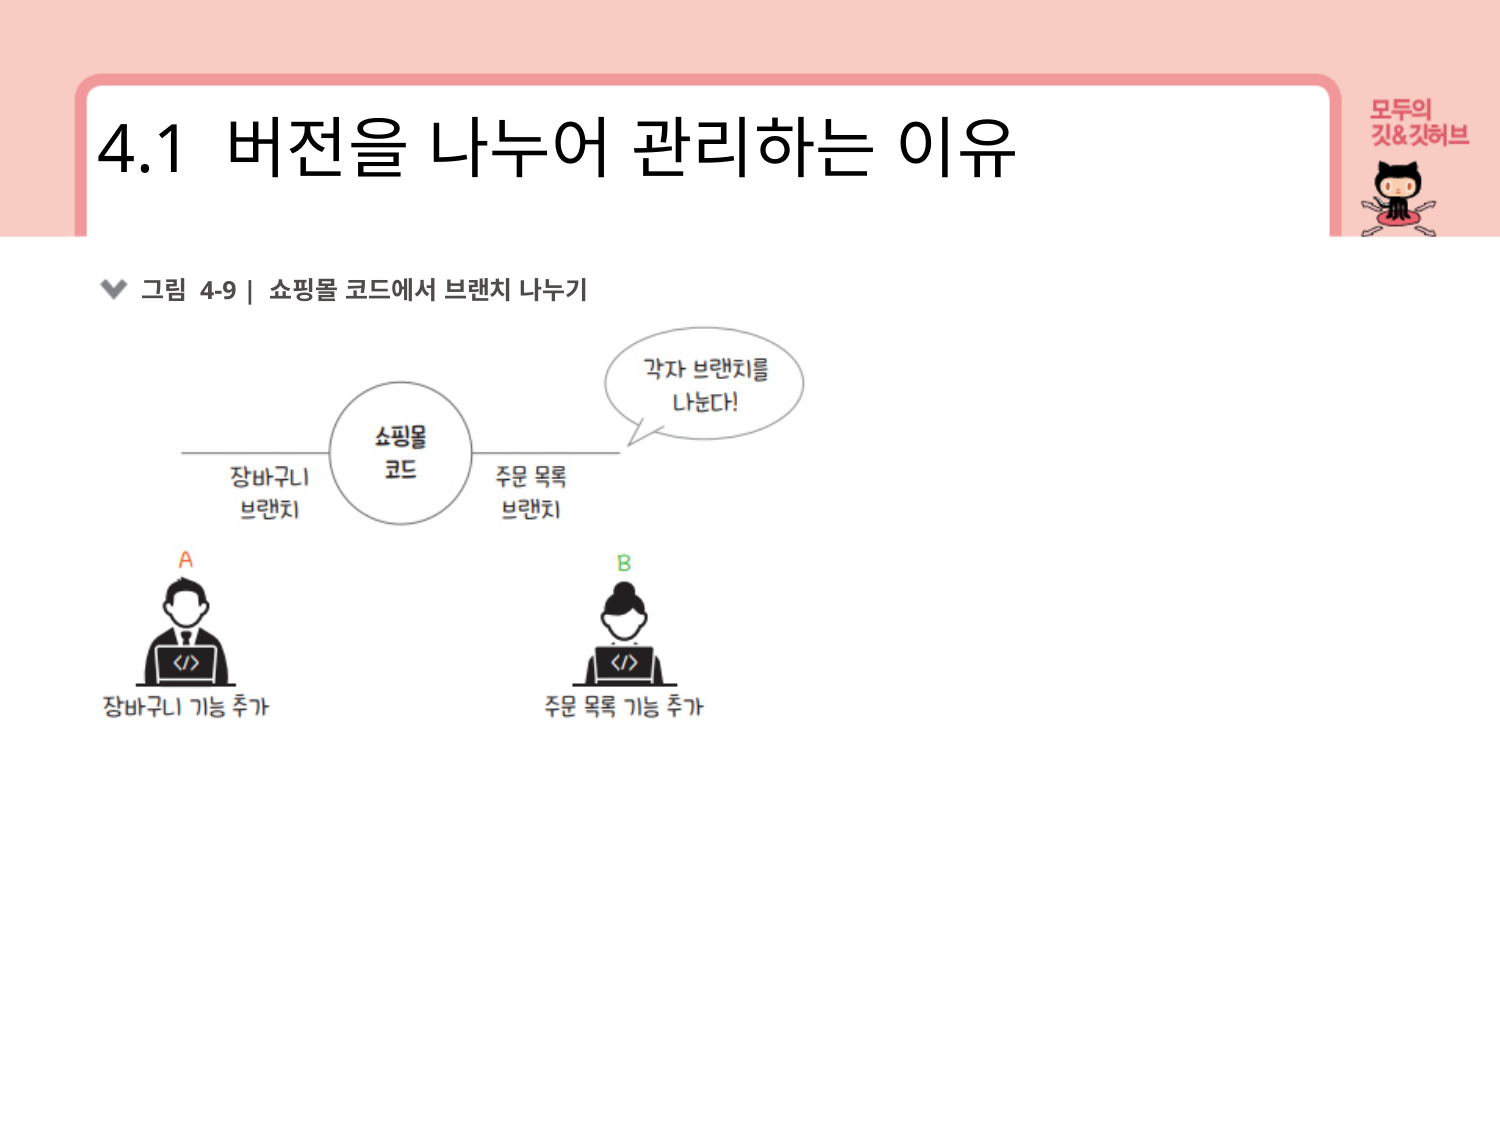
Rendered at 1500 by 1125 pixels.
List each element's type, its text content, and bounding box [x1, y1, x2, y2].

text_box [97, 264, 1374, 311]
text_box 4.1 버전을 나누어 관리하는 이유 [82, 61, 1413, 193]
picture [0, 0, 1500, 1125]
